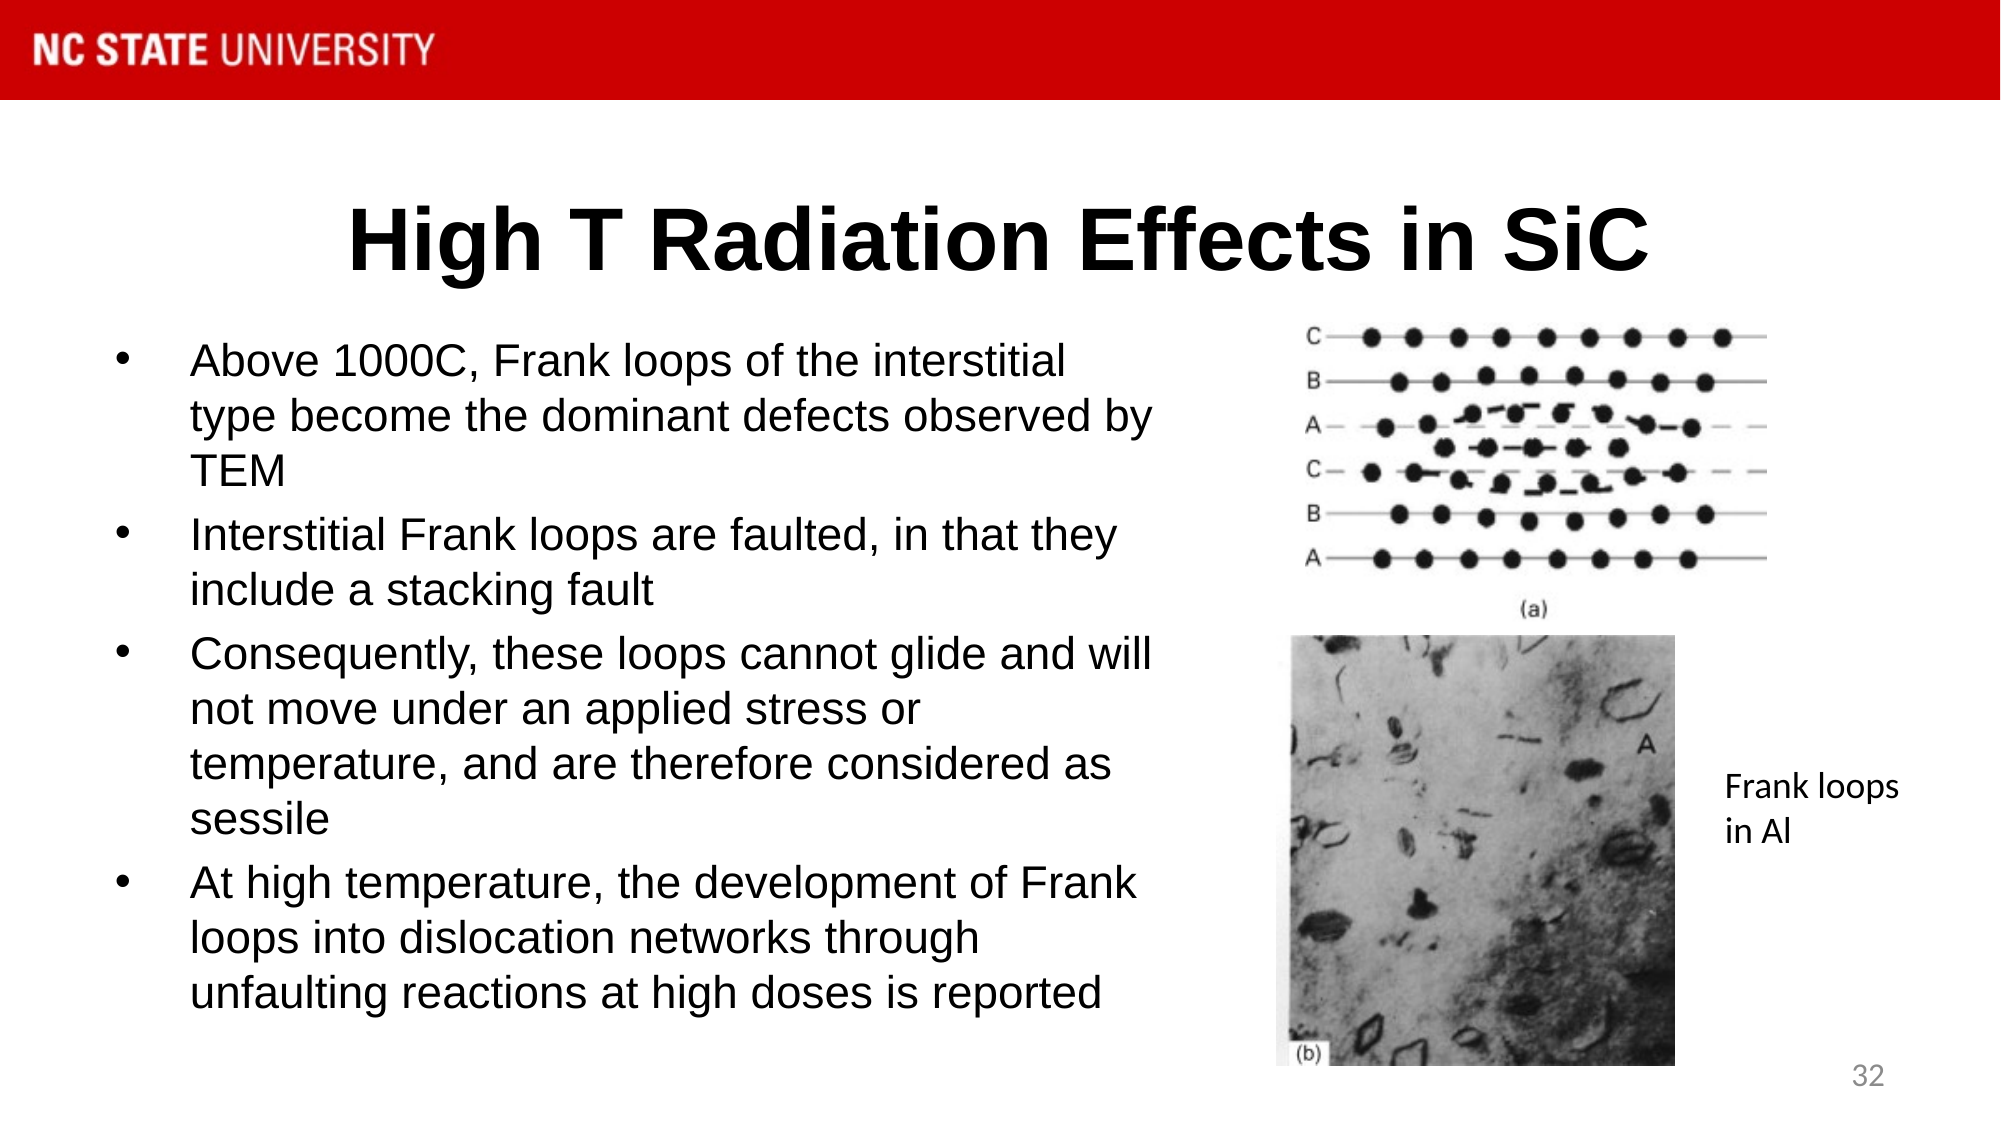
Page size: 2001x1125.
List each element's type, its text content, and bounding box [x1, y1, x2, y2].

picture [1275, 635, 1675, 1067]
list Above 1000C, Frank loops of the interstitial type become the dominant defects observed by TEM Interstitial Frank loops are faulted, in that they include a stacking fault Consequently, these loops cannot glide and will not move under an applied stress or temperature, and are therefore considered as sessile At high temperature, the development of Frank loops into dislocation networks through unfaulting reactions at high doses is reported [99, 322, 1172, 1005]
picture [0, 0, 2001, 100]
slide_number 32 [1433, 1042, 1900, 1103]
text_box Frank loops in Al [1709, 753, 1917, 859]
title High T Radiation Effects in SiC [99, 147, 1900, 323]
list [1305, 322, 1767, 637]
